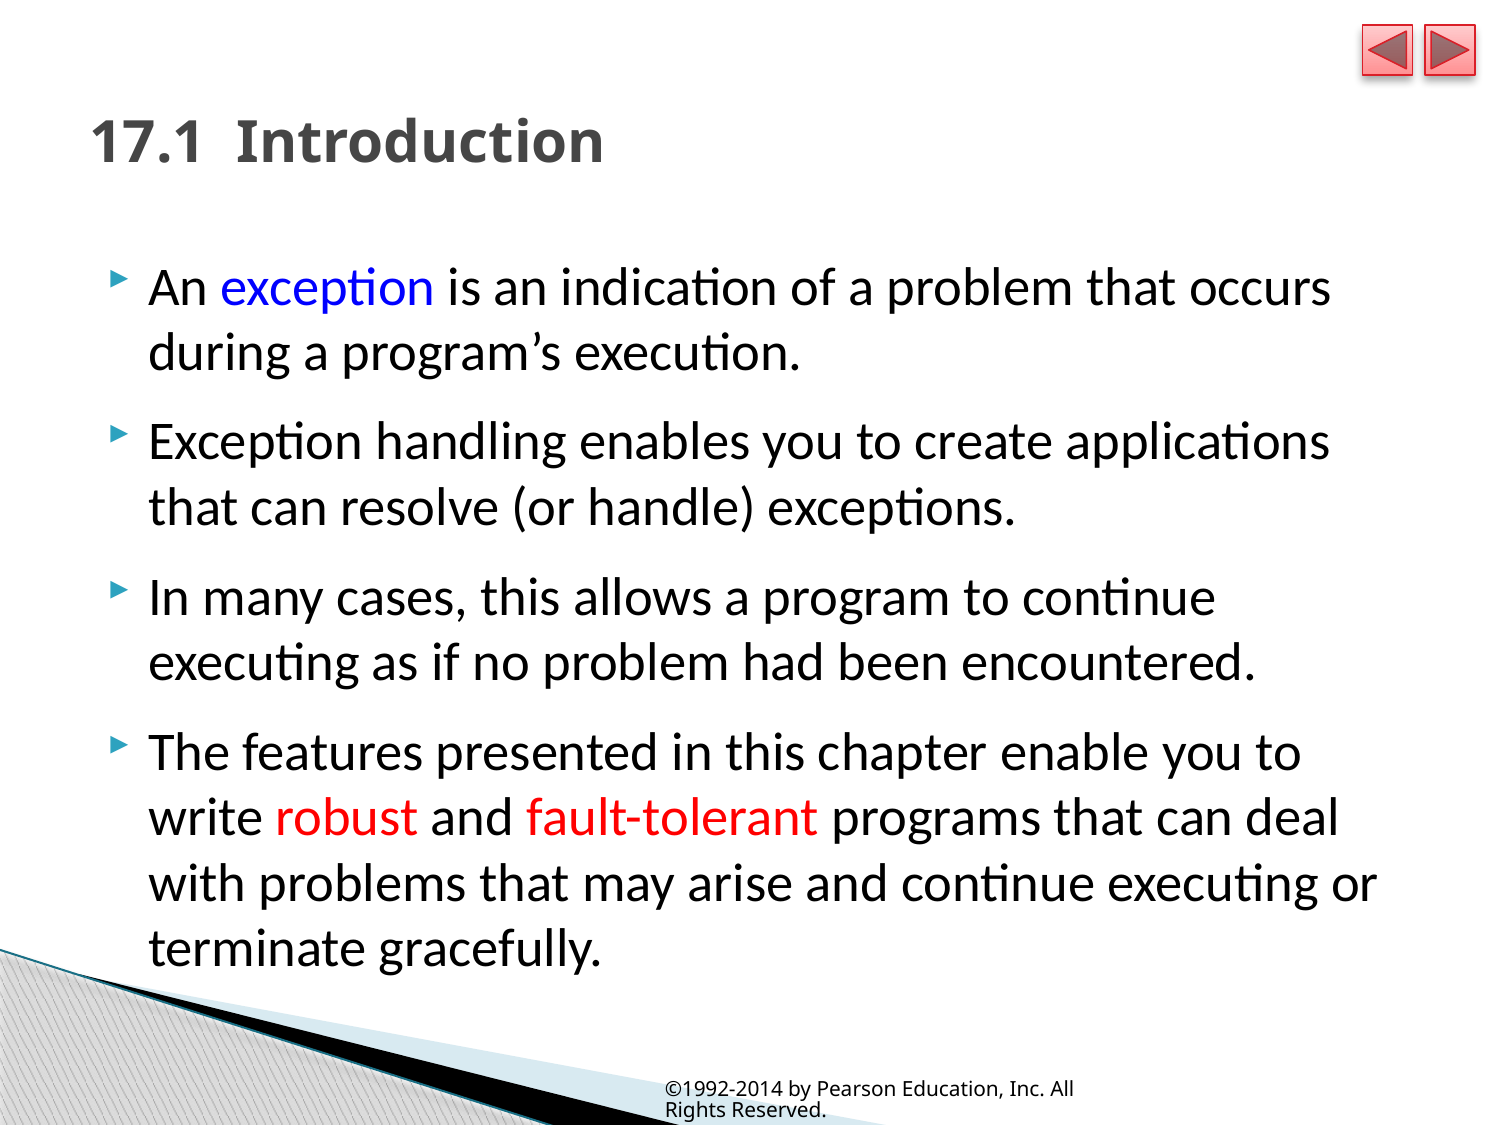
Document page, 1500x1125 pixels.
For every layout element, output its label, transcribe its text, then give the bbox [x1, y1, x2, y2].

list An exception is an indication of a problem that occurs during a program’s execution. Exception handling enables you to create applications that can resolve (or handle) exceptions. In many cases, this allows a program to continue executing as if no problem had been encountered. The features presented in this chapter enable you to write robust and fault-tolerant programs that can deal with problems that may arise and continue executing or terminate gracefully. [75, 242, 1425, 986]
title 17.1 Introduction [75, 45, 1425, 233]
footer ©1992-2014 by Pearson Education, Inc. All Rights Reserved. [650, 1051, 1105, 1112]
